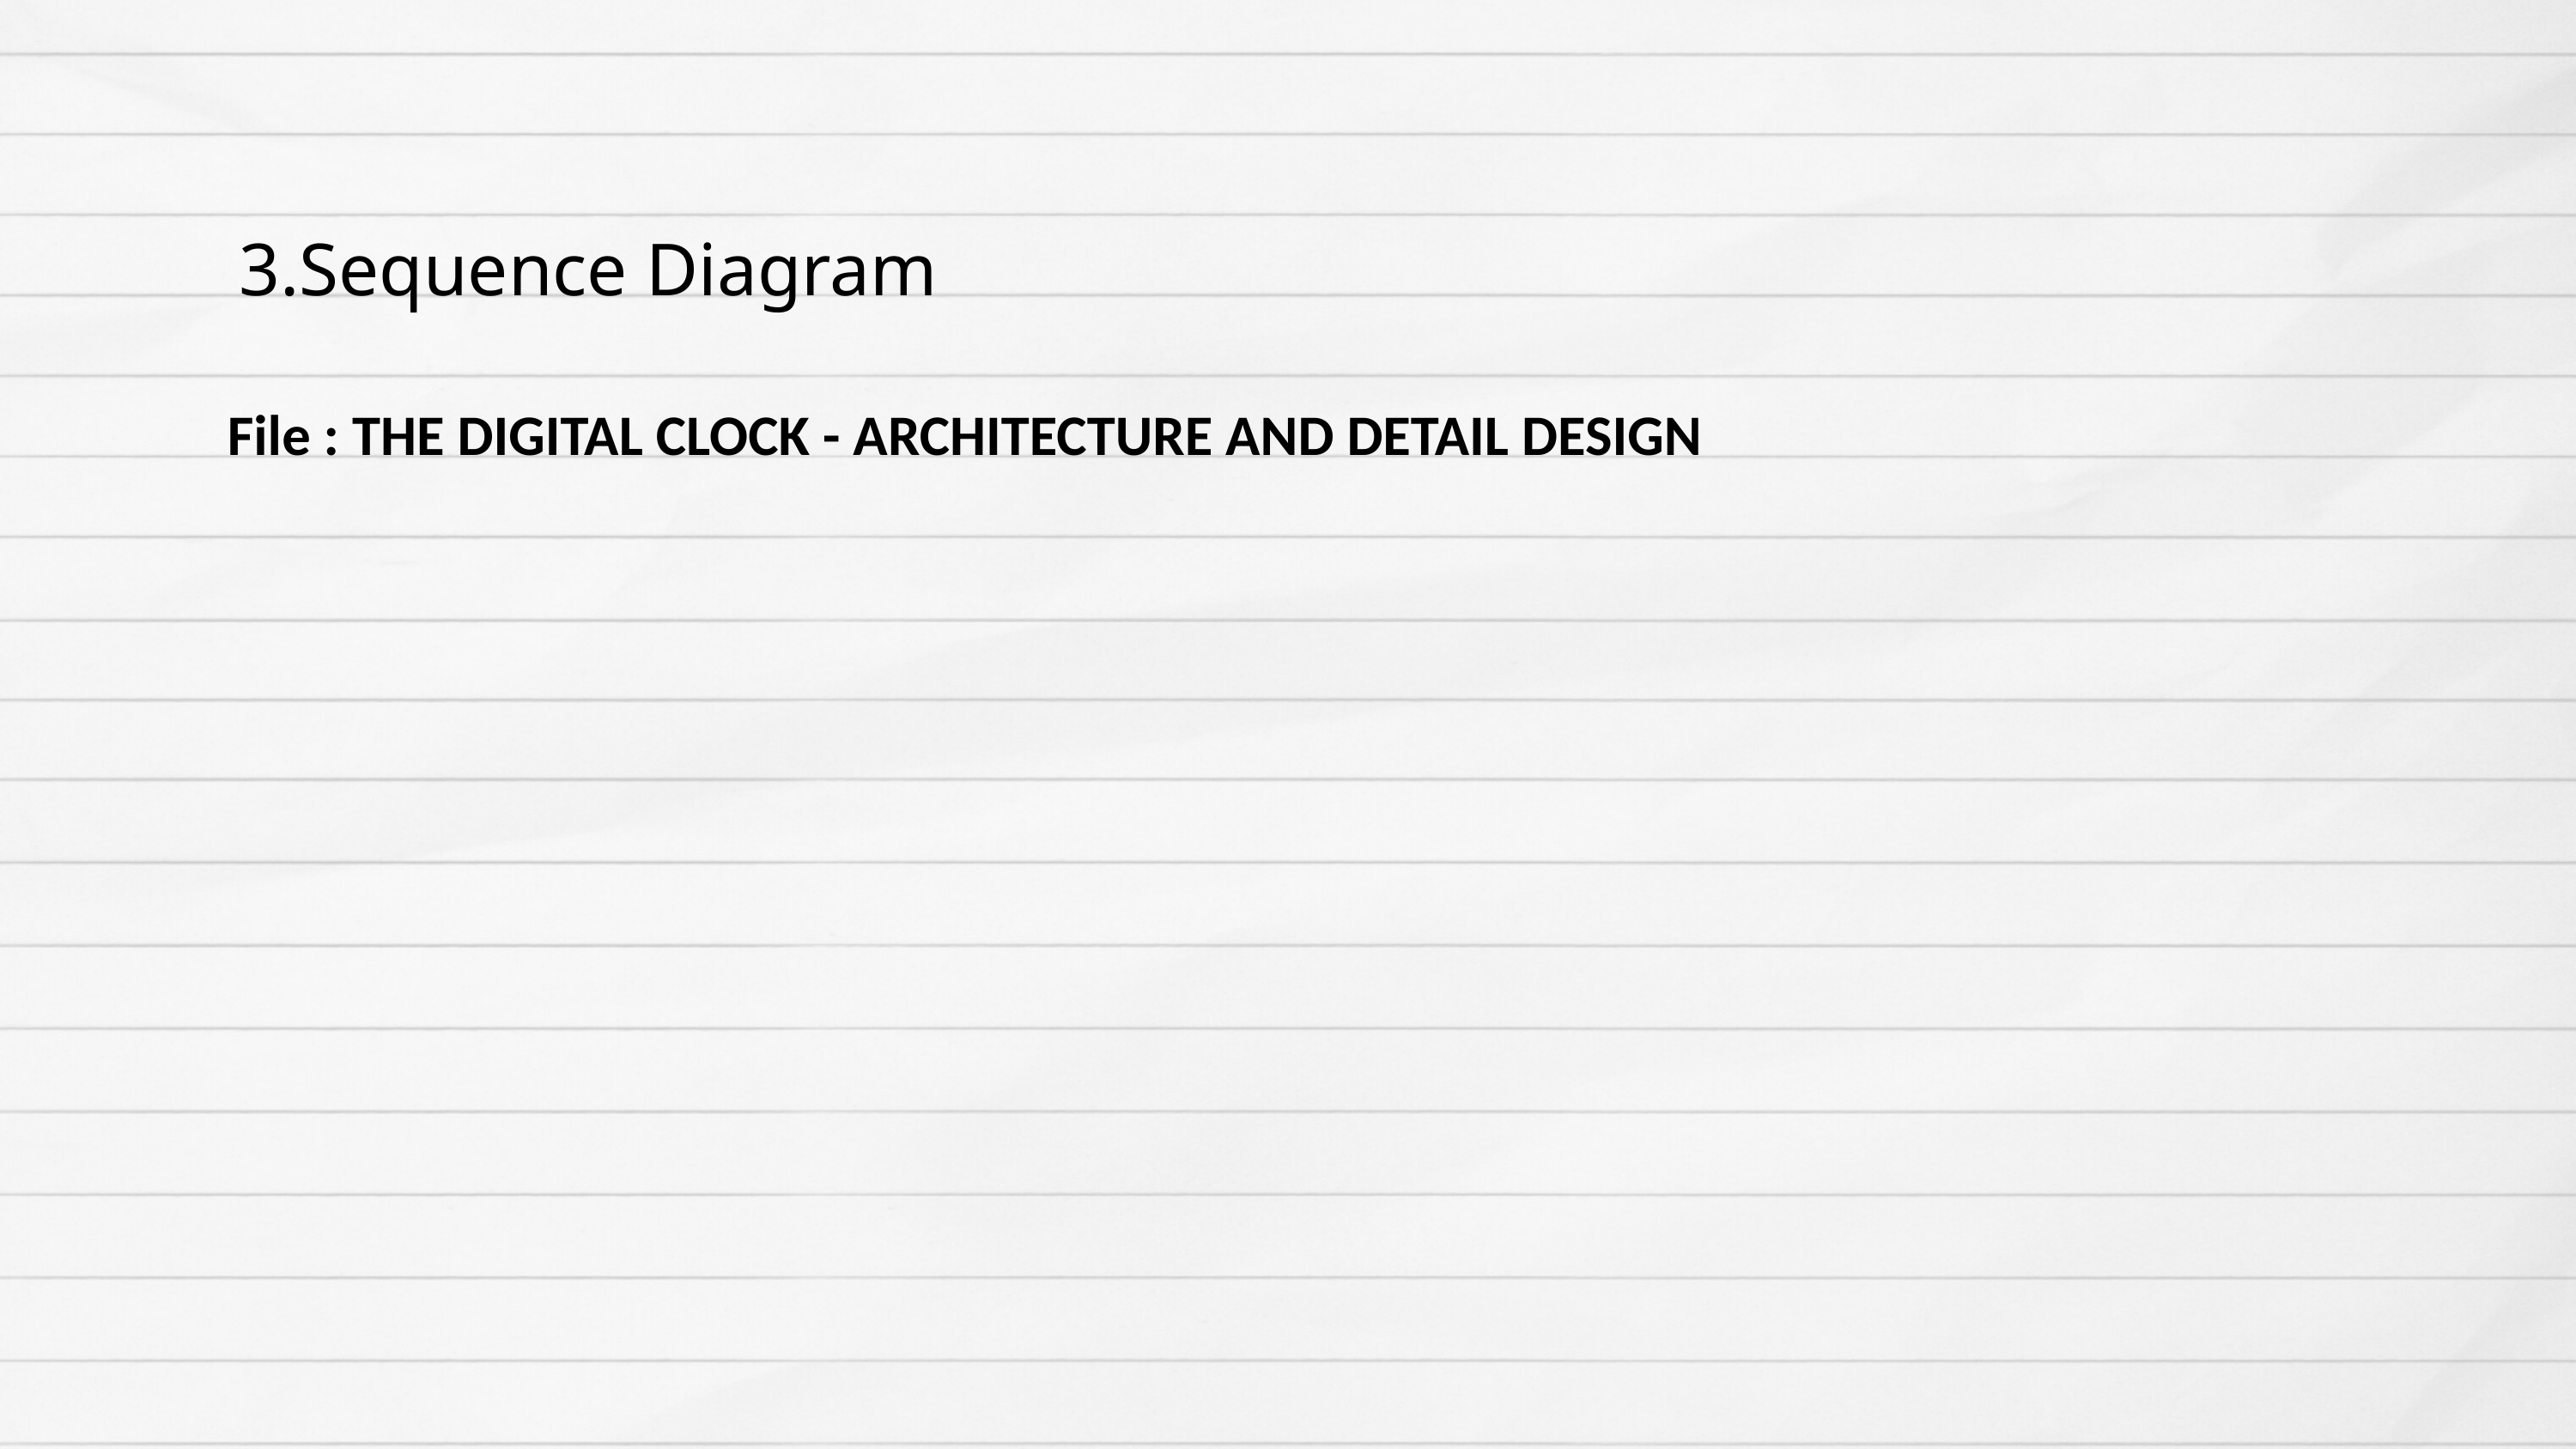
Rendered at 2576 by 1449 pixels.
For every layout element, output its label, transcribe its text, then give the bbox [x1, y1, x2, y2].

text_box File : THE DIGITAL CLOCK - ARCHITECTURE AND DETAIL DESIGN [214, 391, 1717, 473]
text_box 3.Sequence Diagram [104, 209, 1073, 310]
text_box [0, 0, 2576, 1449]
